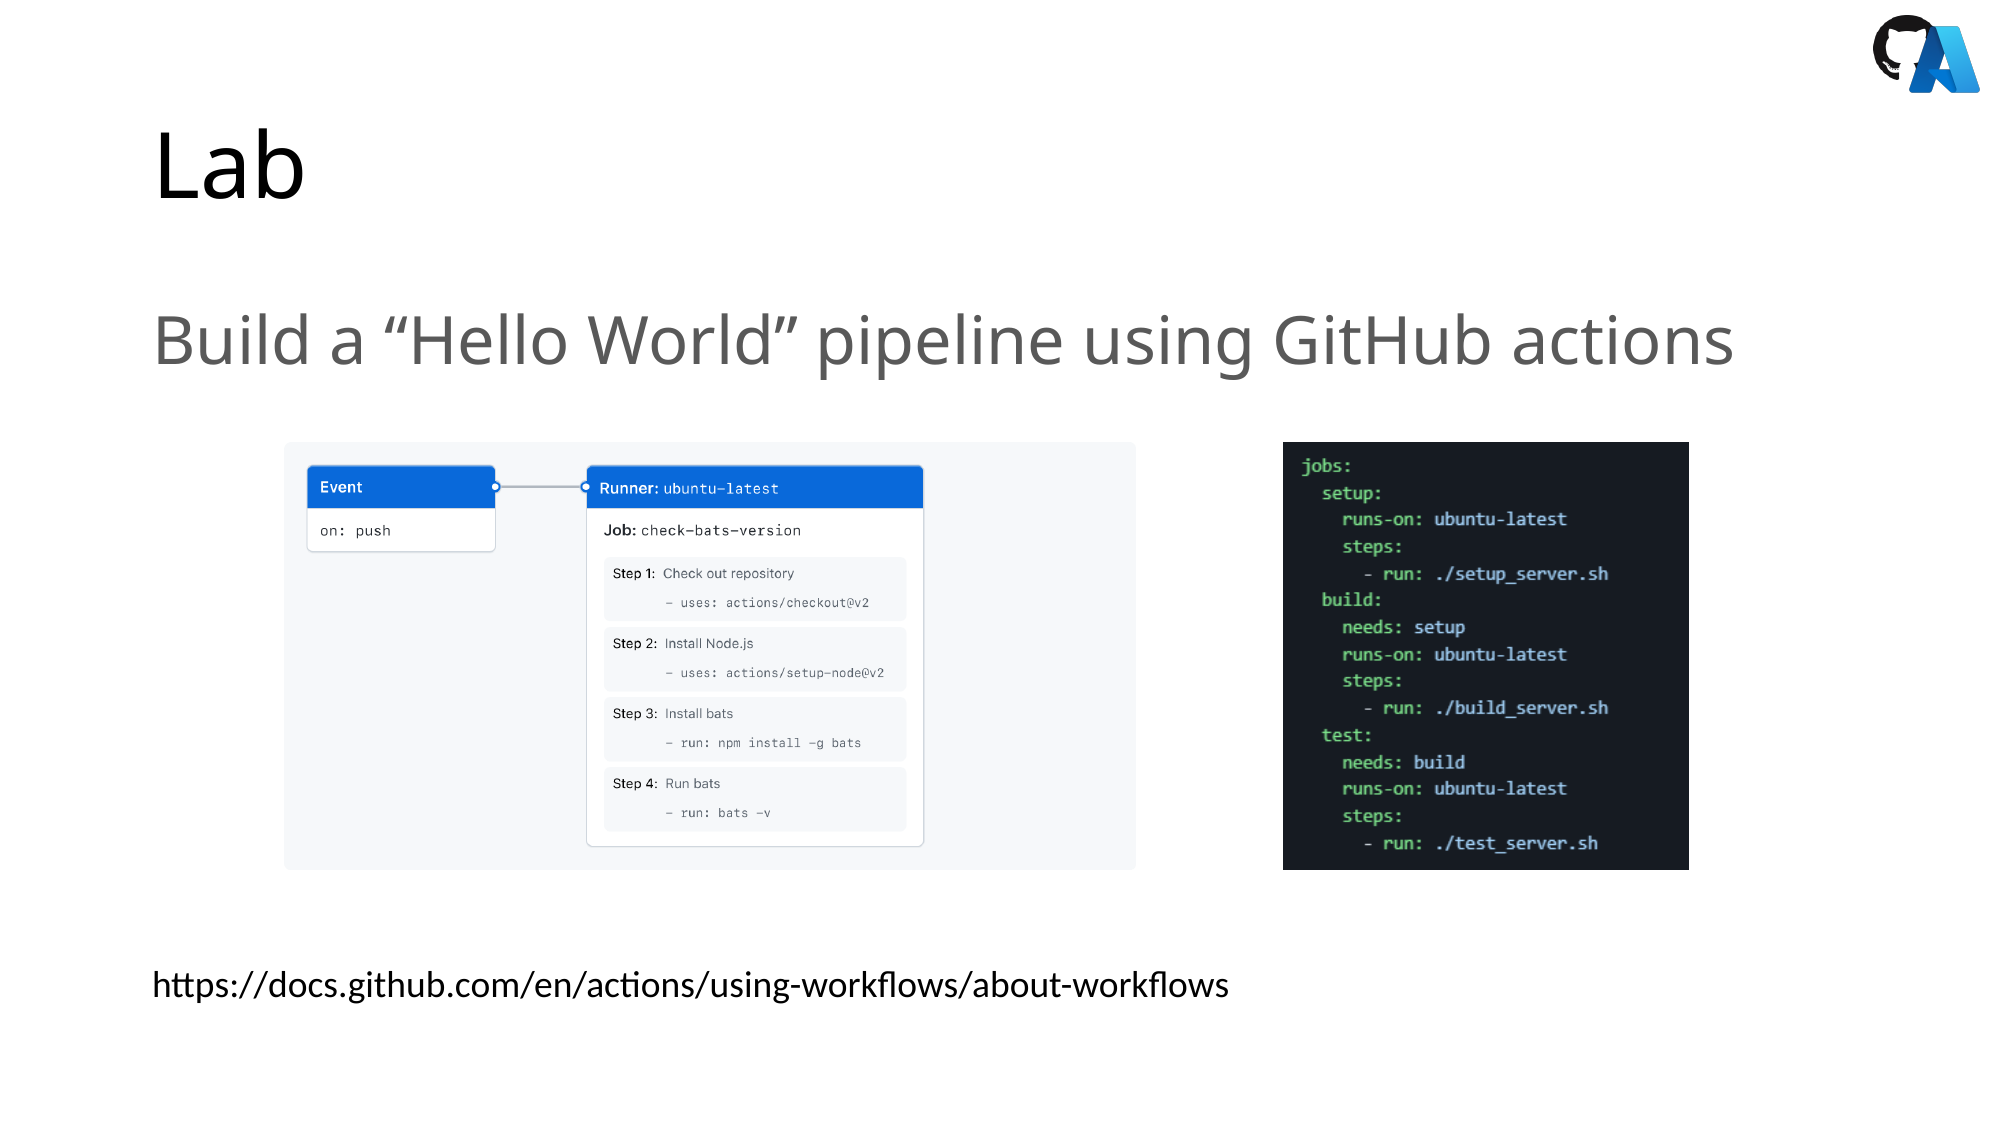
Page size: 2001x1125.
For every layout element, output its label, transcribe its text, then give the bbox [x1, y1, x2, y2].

picture [1873, 14, 1983, 98]
picture [284, 442, 1136, 870]
picture [1282, 442, 1689, 870]
text_box https://docs.github.com/en/actions/using-workflows/about-workflows [137, 952, 1792, 1013]
title Lab [137, 59, 1863, 278]
list Build a “Hello World” pipeline using GitHub actions [137, 299, 1863, 1014]
